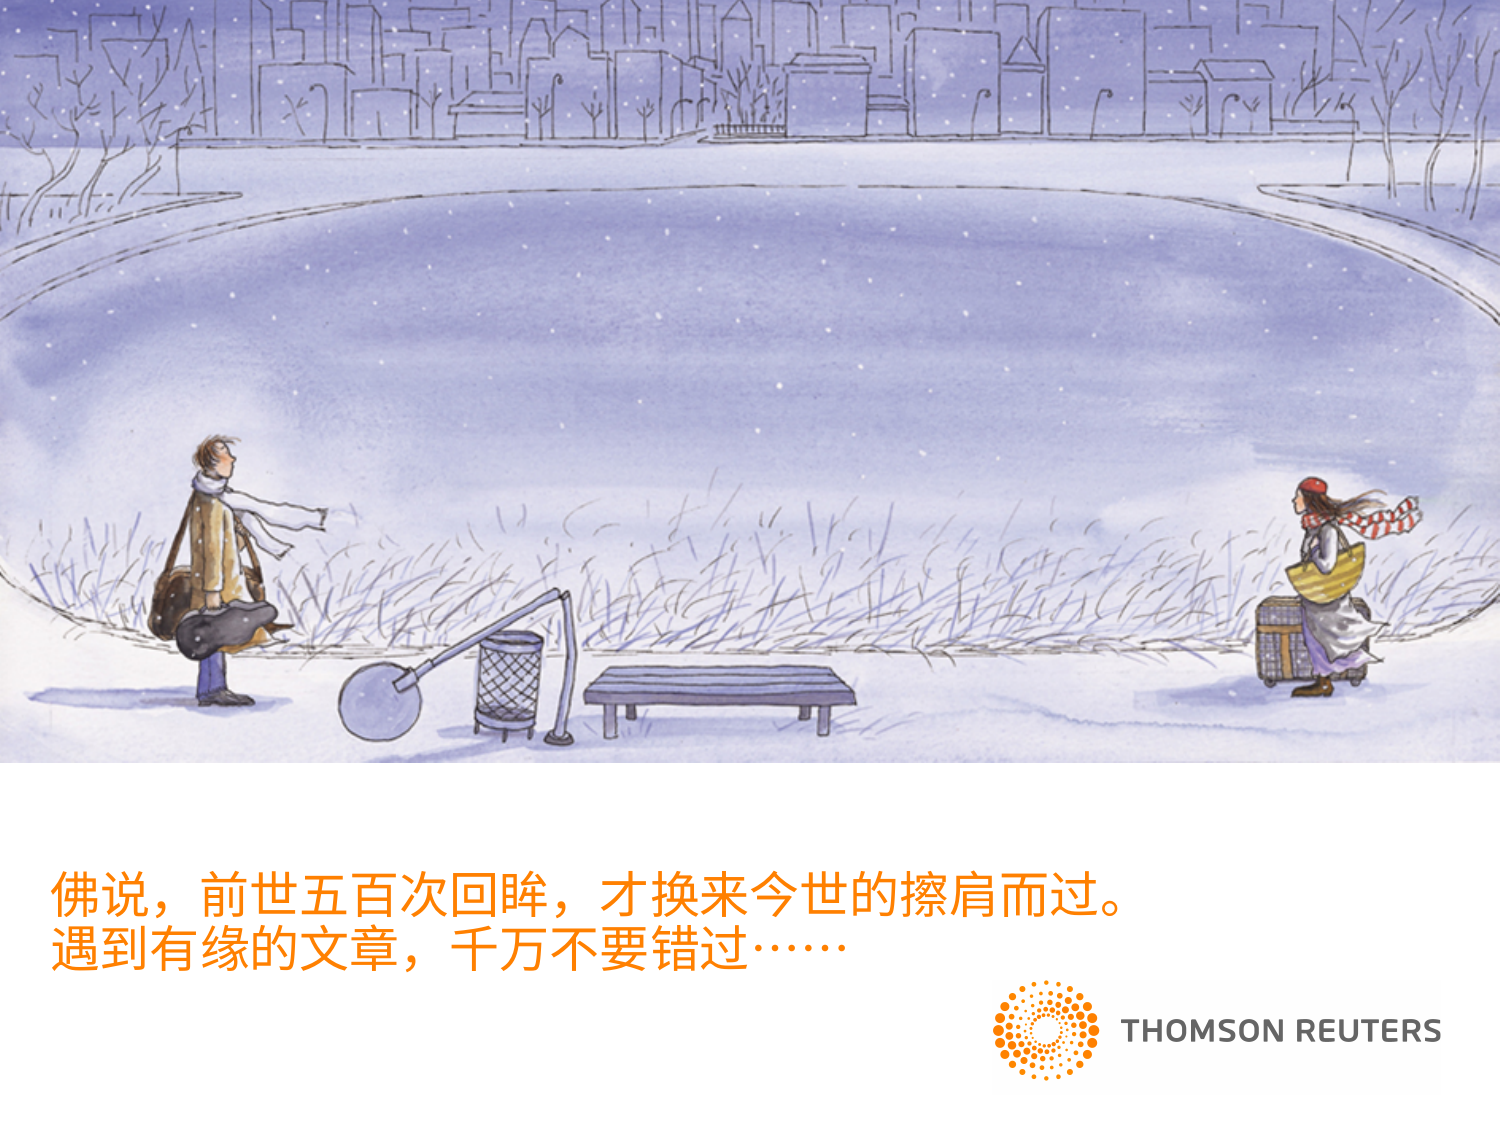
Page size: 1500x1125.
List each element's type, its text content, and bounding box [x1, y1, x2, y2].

picture [992, 980, 1441, 1095]
text_box 佛说，前世五百次回眸，才换来今世的擦肩而过。 遇到有缘的文章，千万不要错过…… [49, 912, 1313, 1050]
picture [0, 0, 1500, 763]
